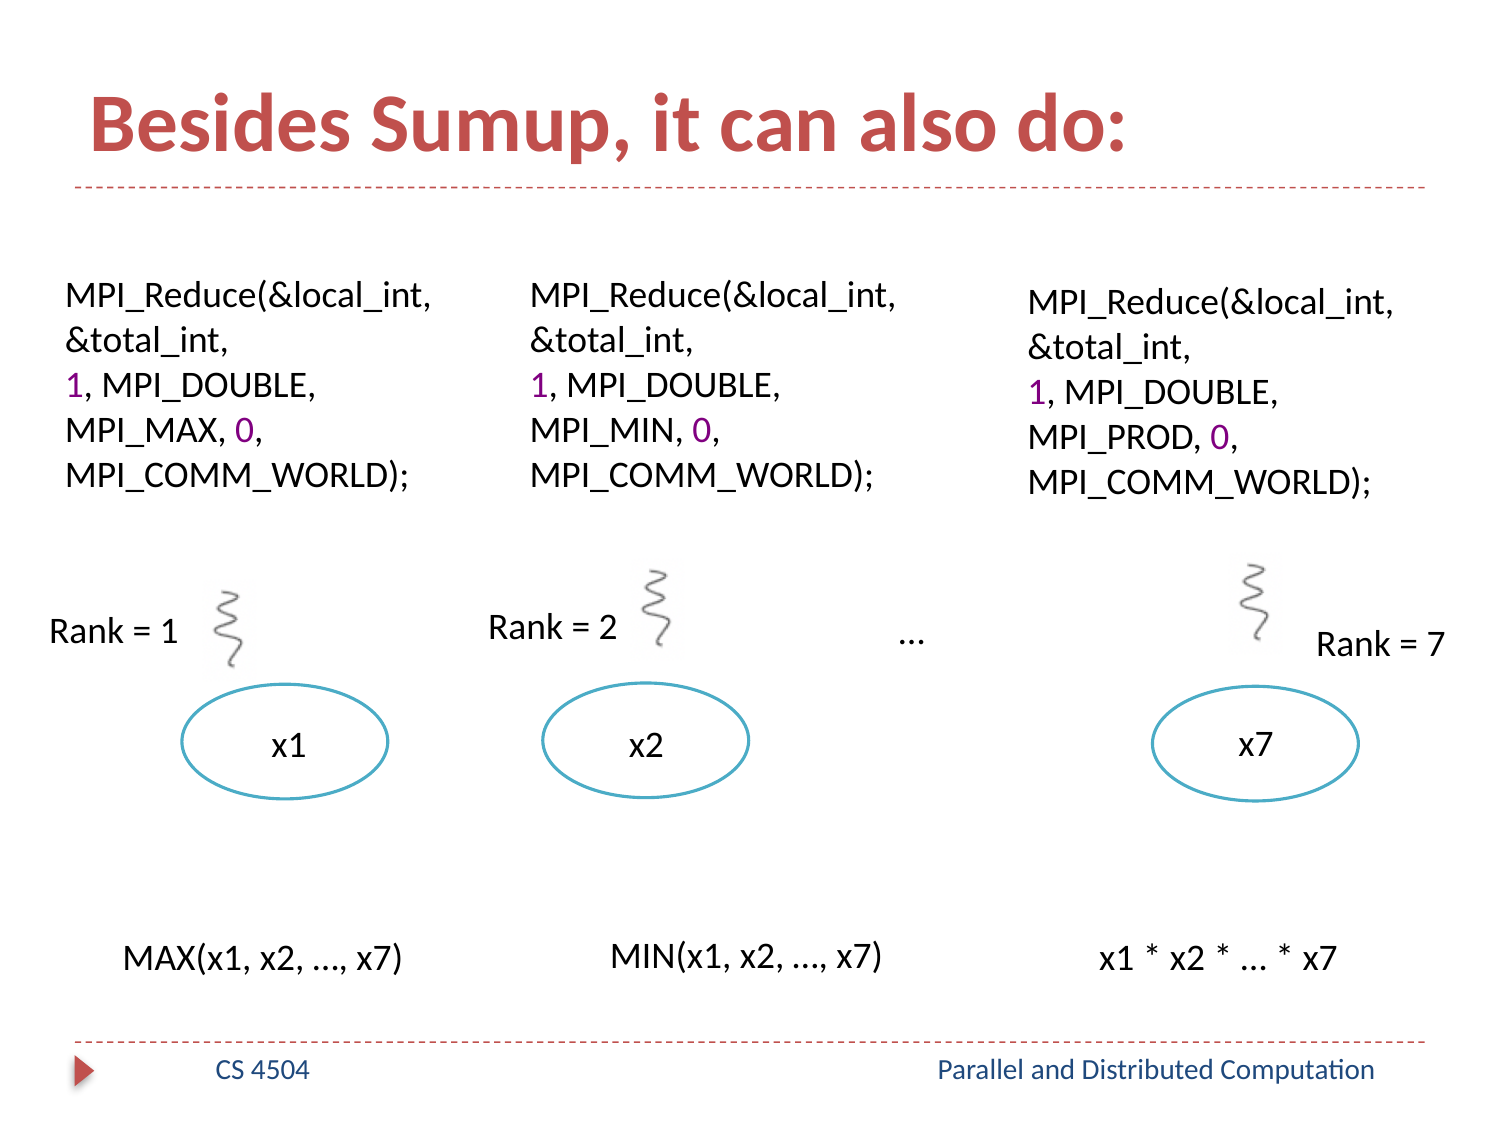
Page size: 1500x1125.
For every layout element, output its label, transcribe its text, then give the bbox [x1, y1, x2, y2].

slide_number Parallel and Distributed Computation [887, 1042, 1426, 1103]
text_box MPI_Reduce(&local_int, &total_int, 1, MPI_DOUBLE, MPI_PROD, 0, MPI_COMM_WORLD); [1012, 269, 1425, 555]
text_box MAX(x1, x2, …, x7) [107, 925, 419, 986]
picture [630, 557, 686, 661]
text_box Rank = 1 [34, 598, 194, 659]
title Besides Sumup, it can also do: [75, 12, 1425, 175]
picture [201, 579, 257, 683]
text_box [1150, 684, 1360, 803]
picture [1228, 552, 1283, 656]
text_box x1 [256, 712, 322, 773]
text_box MPI_Reduce(&local_int, &total_int, 1, MPI_DOUBLE, MPI_MAX, 0, MPI_COMM_WORLD); [49, 262, 514, 548]
slide_number CS 4504 [100, 1042, 426, 1103]
text_box x7 [1223, 711, 1289, 771]
text_box [541, 681, 751, 800]
text_box MIN(x1, x2, …, x7) [595, 923, 899, 984]
text_box x1 * x2 * … * x7 [1084, 925, 1354, 986]
text_box Rank = 2 [473, 594, 623, 655]
text_box x2 [613, 712, 679, 772]
text_box [180, 682, 390, 801]
text_box MPI_Reduce(&local_int, &total_int, 1, MPI_DOUBLE, MPI_MIN, 0, MPI_COMM_WORLD); [514, 262, 1036, 548]
text_box … [883, 599, 940, 660]
text_box Rank = 7 [1301, 611, 1461, 672]
